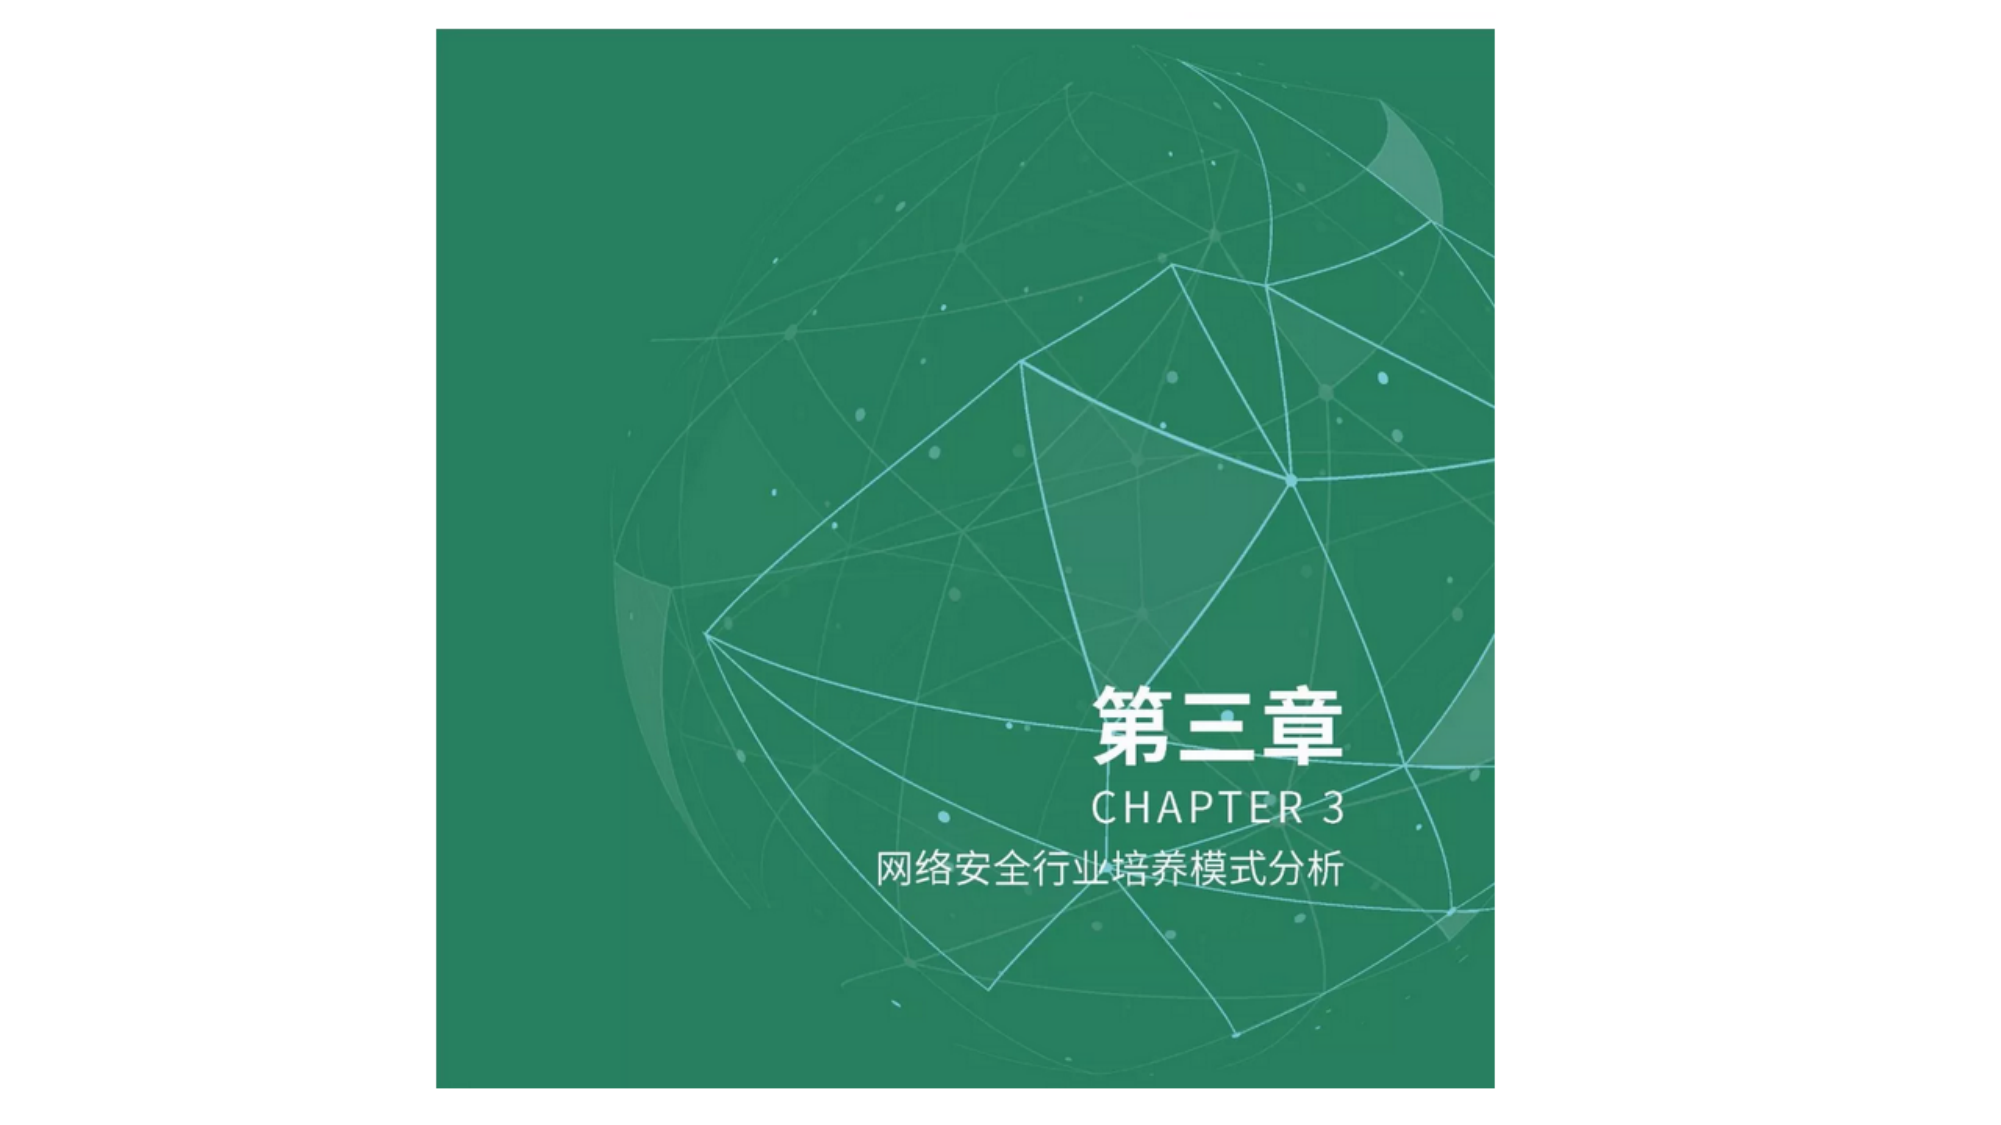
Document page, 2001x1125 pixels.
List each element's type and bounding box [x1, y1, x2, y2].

picture [413, 12, 1506, 1098]
